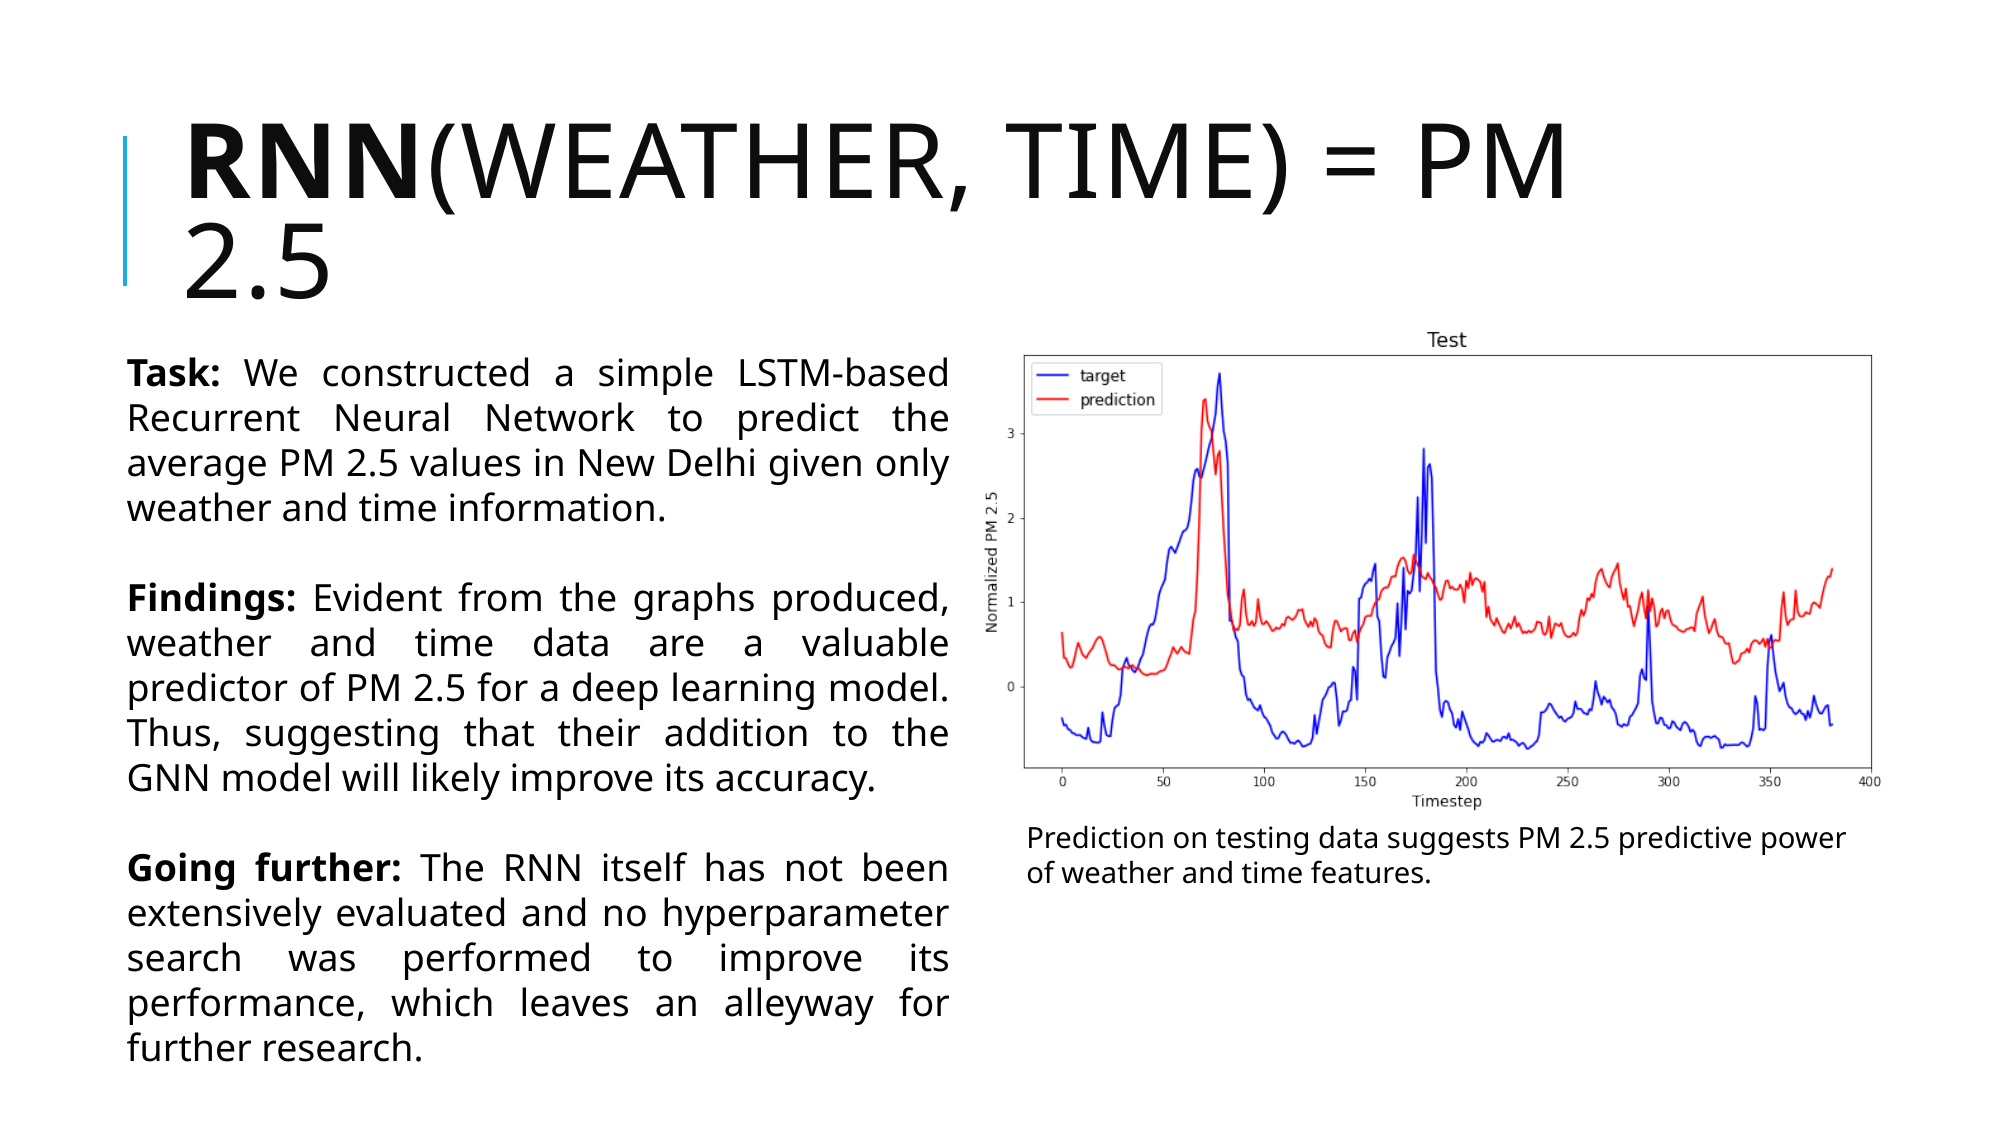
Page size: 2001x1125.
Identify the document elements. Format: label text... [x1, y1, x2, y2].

text_box Prediction on testing data suggests PM 2.5 predictive power of weather and time features. [1011, 844, 1889, 897]
title RNN(Weather, time) = PM 2.5 [168, 96, 1763, 341]
picture [887, 289, 1980, 836]
text_box Task: We constructed a simple LSTM-based Recurrent Neural Network to predict the average PM 2.5 values in New Delhi given only weather and time information. Findings: Evident from the graphs produced, weather and time data are a valuable predictor of PM 2.5 for a deep learning model. Thus, suggesting that their addition to the GNN model will likely improve its accuracy. Going further: The RNN itself has not been extensively evaluated and no hyperparameter search was performed to improve its performance, which leaves an alleyway for further research. [111, 341, 966, 1077]
